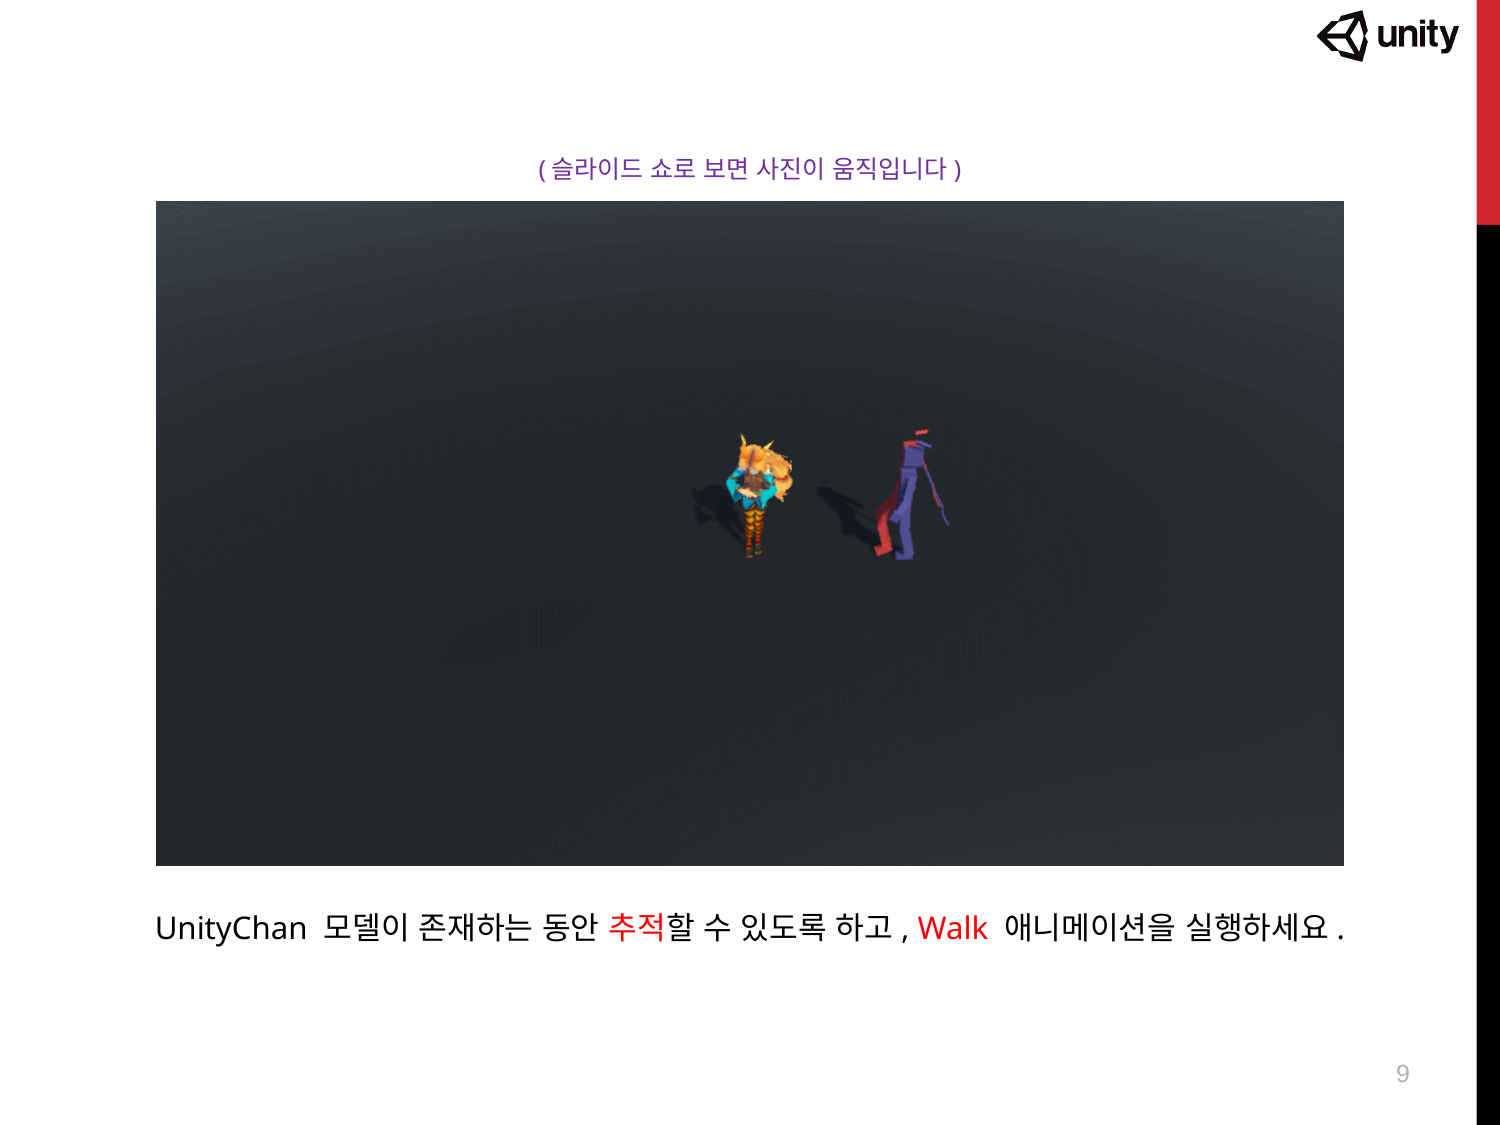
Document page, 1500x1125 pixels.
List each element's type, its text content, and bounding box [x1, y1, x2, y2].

text_box (슬라이드 쇼로 보면 사진이 움직입니다) [523, 146, 977, 192]
picture [155, 201, 1344, 866]
picture [1316, 10, 1459, 62]
list UnityChan 모델이 존재하는 동안 추적할 수 있도록 하고, Walk 애니메이션을 실행하세요. [88, 869, 1412, 985]
slide_number 9 [1074, 1042, 1425, 1103]
